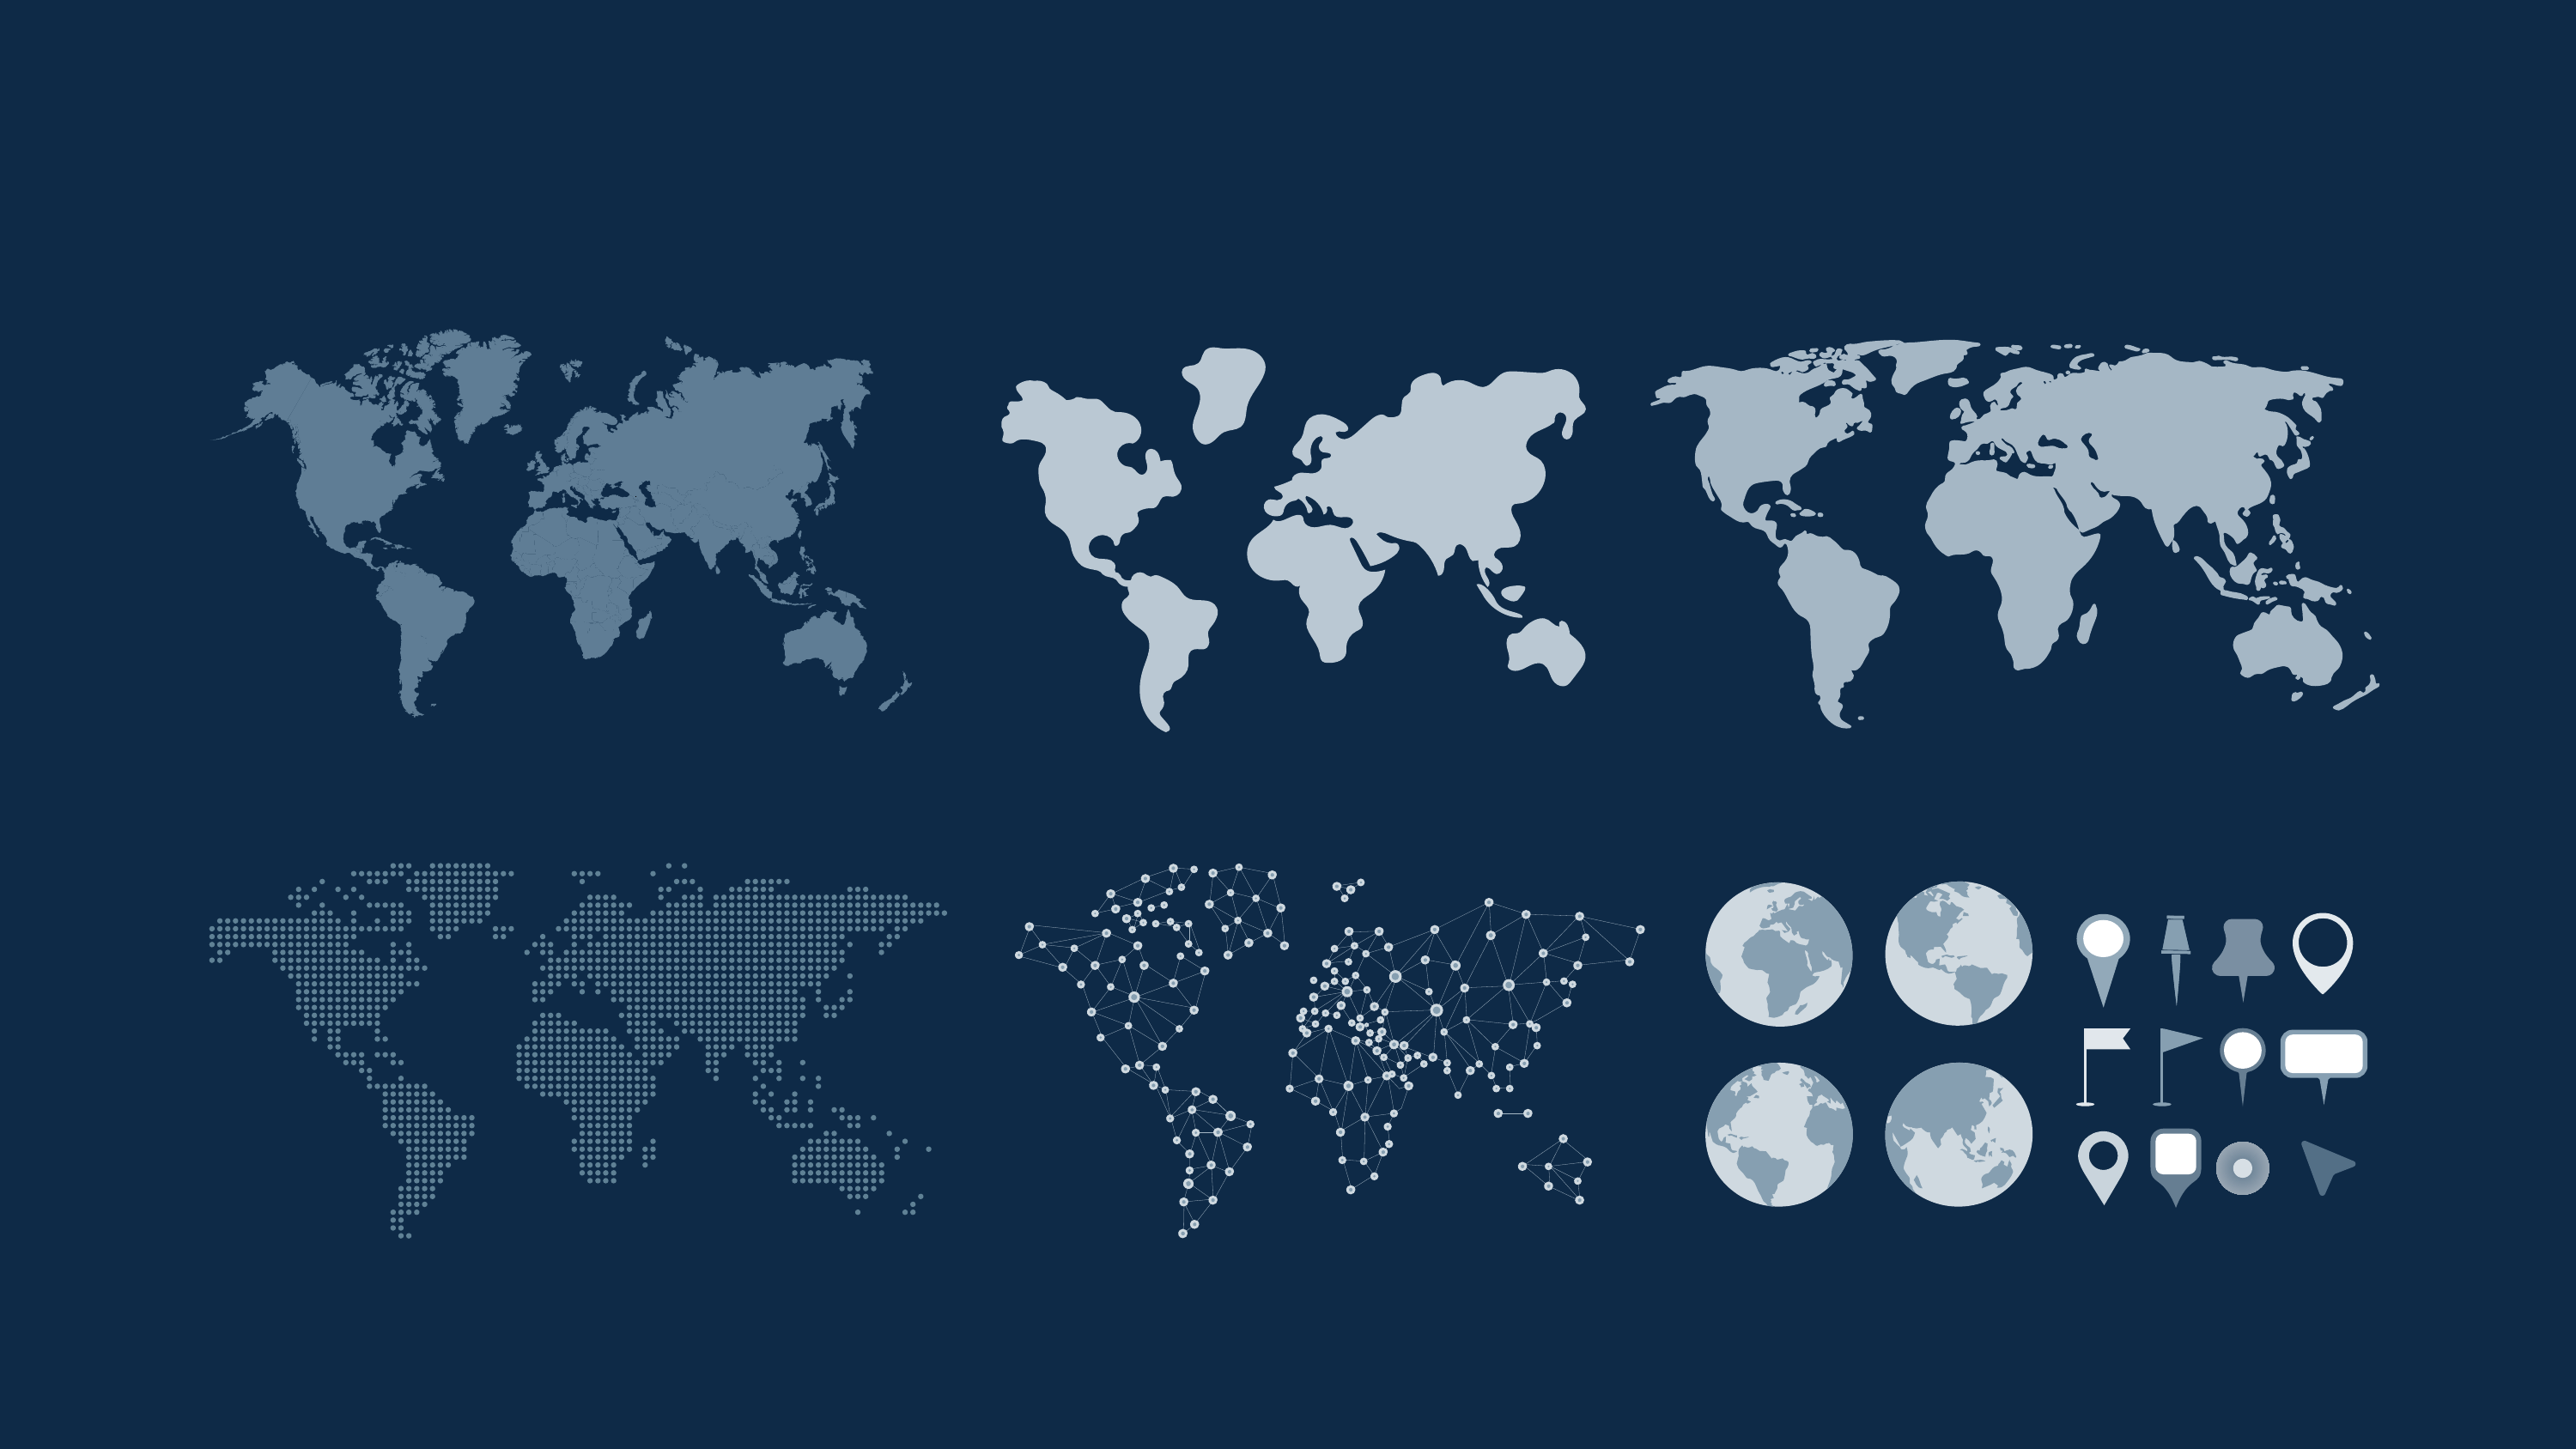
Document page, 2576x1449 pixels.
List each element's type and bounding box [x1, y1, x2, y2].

text_box [1696, 882, 1862, 1028]
text_box [2078, 1131, 2129, 1206]
text_box [2293, 912, 2354, 995]
text_box [1000, 347, 1588, 733]
text_box [2150, 1128, 2202, 1209]
text_box [1649, 339, 2380, 729]
text_box [2152, 1028, 2203, 1106]
text_box [1877, 881, 2041, 1027]
text_box [2215, 1141, 2269, 1195]
text_box [209, 863, 949, 1240]
text_box [1013, 863, 1645, 1239]
text_box [2219, 1028, 2266, 1107]
text_box [2076, 913, 2130, 1008]
text_box [2075, 1028, 2131, 1106]
text_box [1880, 1062, 2038, 1207]
text_box [2301, 1140, 2356, 1197]
text_box [210, 329, 913, 718]
text_box [1700, 1062, 1858, 1207]
text_box [2280, 1029, 2368, 1106]
text_box [2212, 919, 2275, 1003]
text_box [2160, 915, 2191, 1006]
